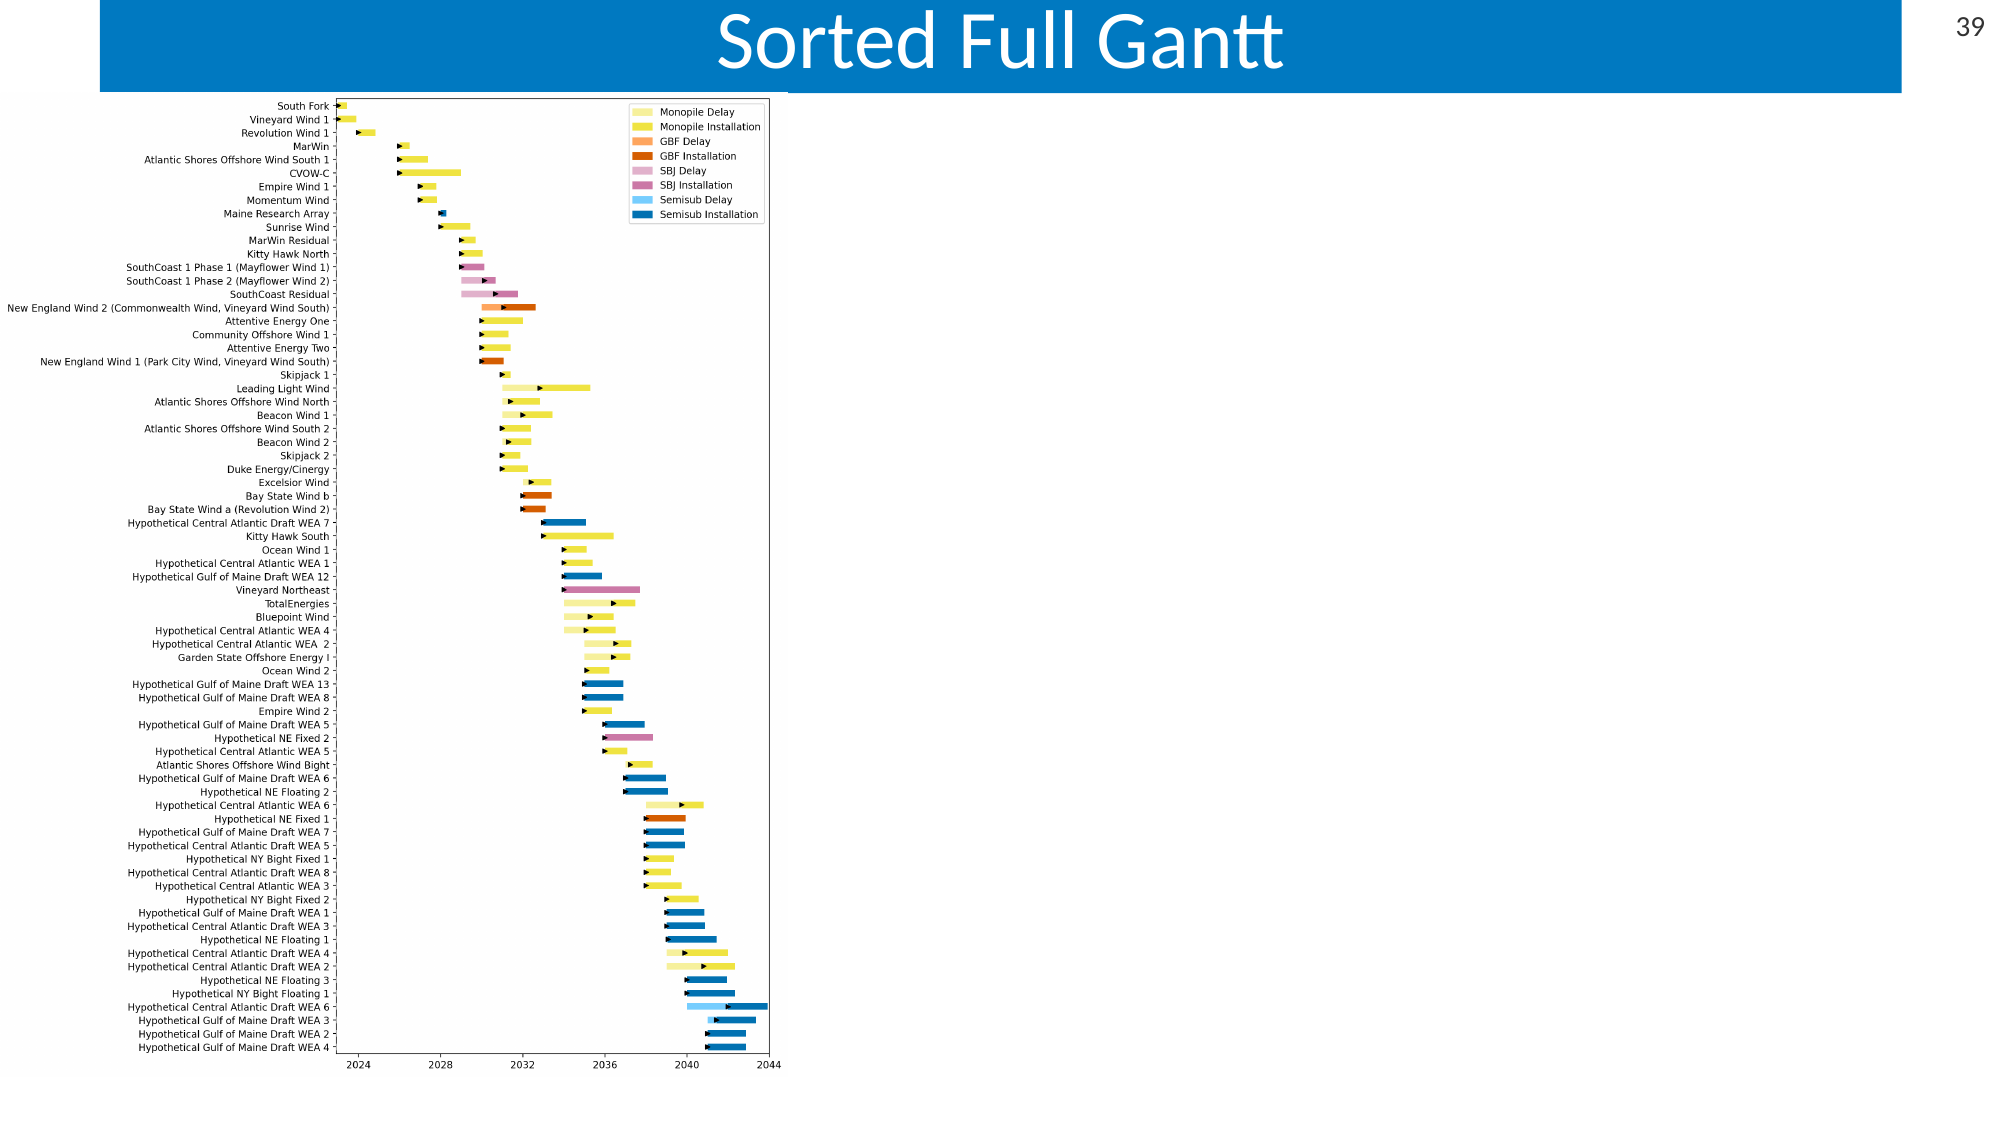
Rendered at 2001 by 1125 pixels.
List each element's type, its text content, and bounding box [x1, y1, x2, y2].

title Sorted Full Gantt [99, 0, 1902, 94]
picture [0, 92, 788, 1078]
